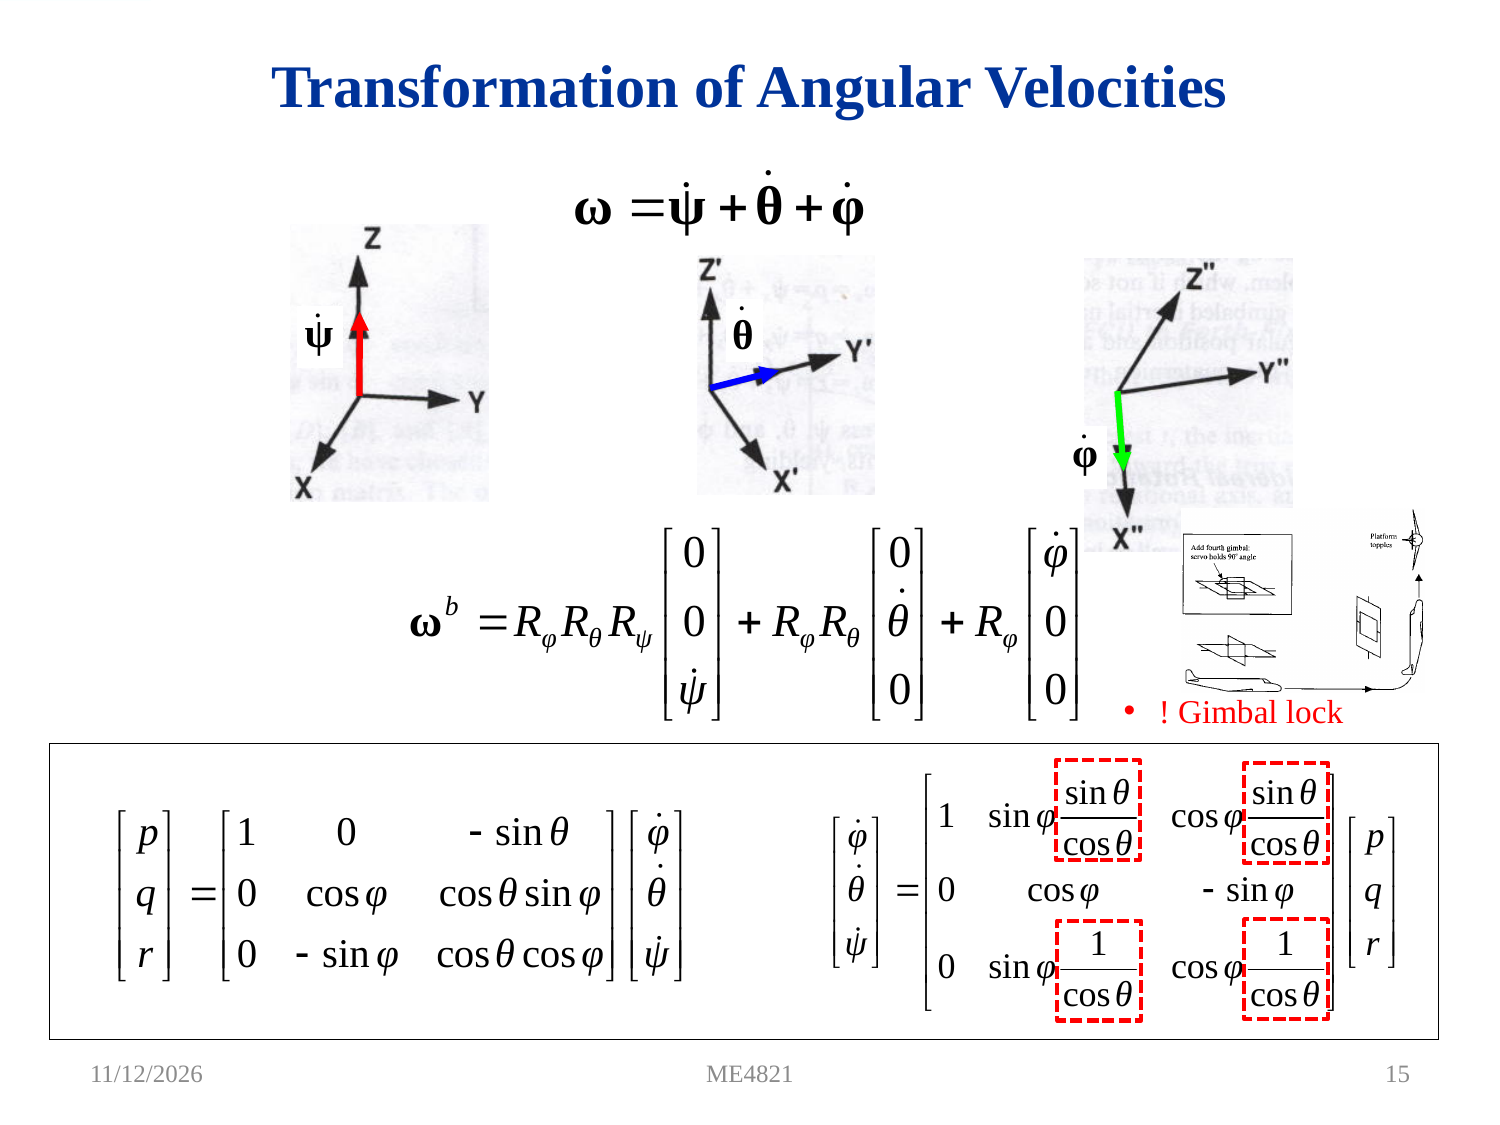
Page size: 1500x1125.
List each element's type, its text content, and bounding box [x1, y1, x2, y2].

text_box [725, 299, 764, 363]
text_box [296, 305, 343, 369]
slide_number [75, 1042, 425, 1103]
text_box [290, 224, 489, 502]
slide_number 15 [1074, 1042, 1425, 1103]
text_box [49, 743, 1439, 1040]
footer ME4821 [512, 1042, 988, 1103]
text_box ! Gimbal lock [1108, 683, 1362, 738]
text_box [697, 256, 876, 495]
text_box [824, 765, 1410, 1020]
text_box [566, 165, 877, 248]
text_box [401, 517, 1098, 733]
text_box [1065, 425, 1108, 489]
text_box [108, 800, 698, 992]
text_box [1084, 257, 1294, 552]
text_box [1054, 758, 1142, 764]
title Transformation of Angular Velocities [0, 8, 1500, 159]
picture [1181, 508, 1425, 693]
